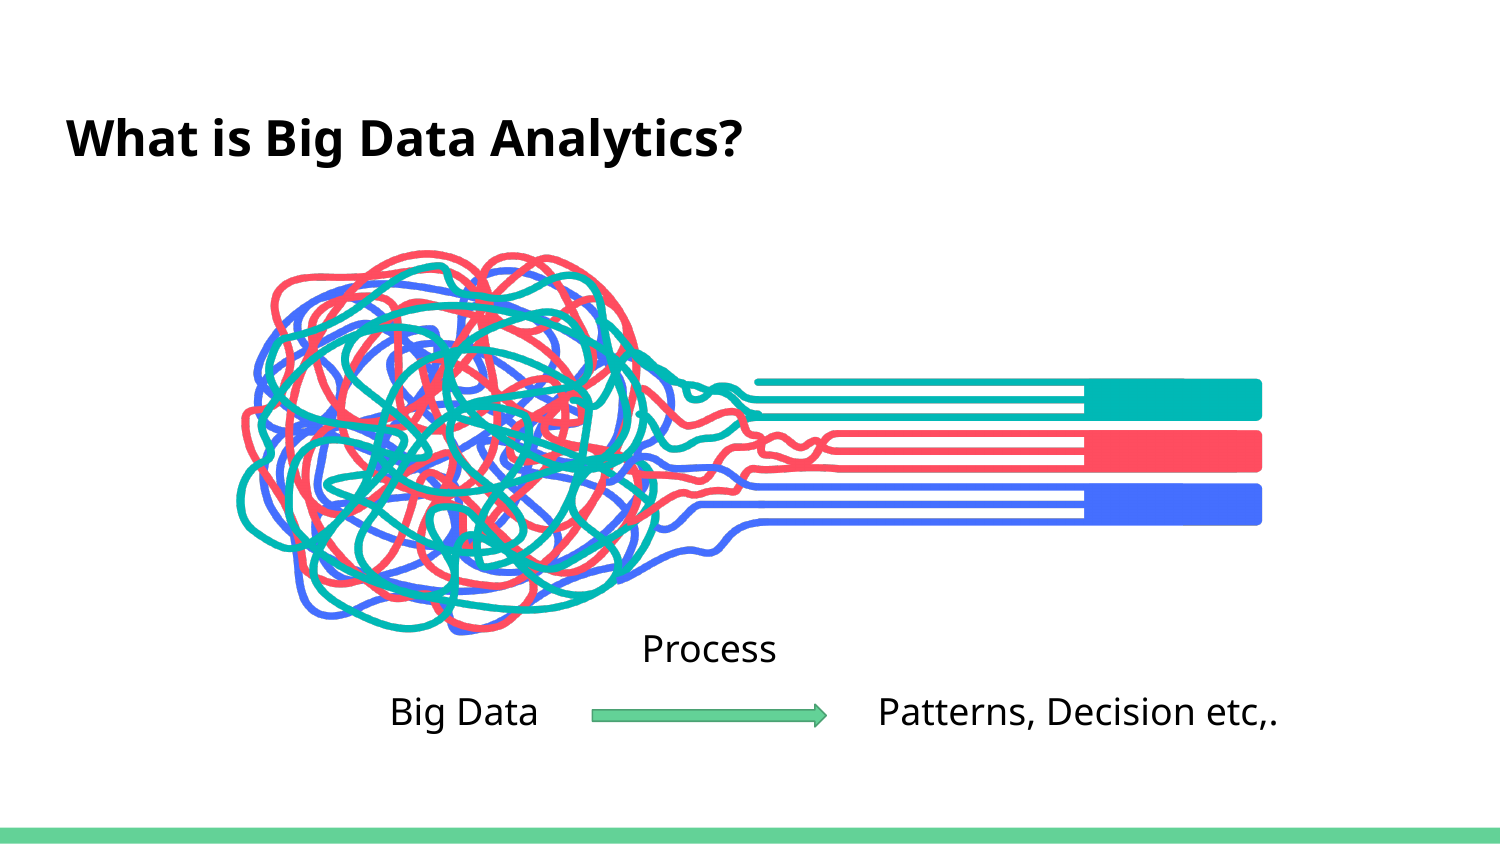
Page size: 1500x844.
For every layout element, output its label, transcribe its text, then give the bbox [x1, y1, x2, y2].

list What is Big Data Analytics? [51, 82, 1449, 182]
text_box Patterns, Decision etc,. [857, 672, 1309, 748]
text_box Big Data [367, 672, 562, 748]
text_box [592, 609, 827, 728]
picture [236, 250, 1264, 636]
